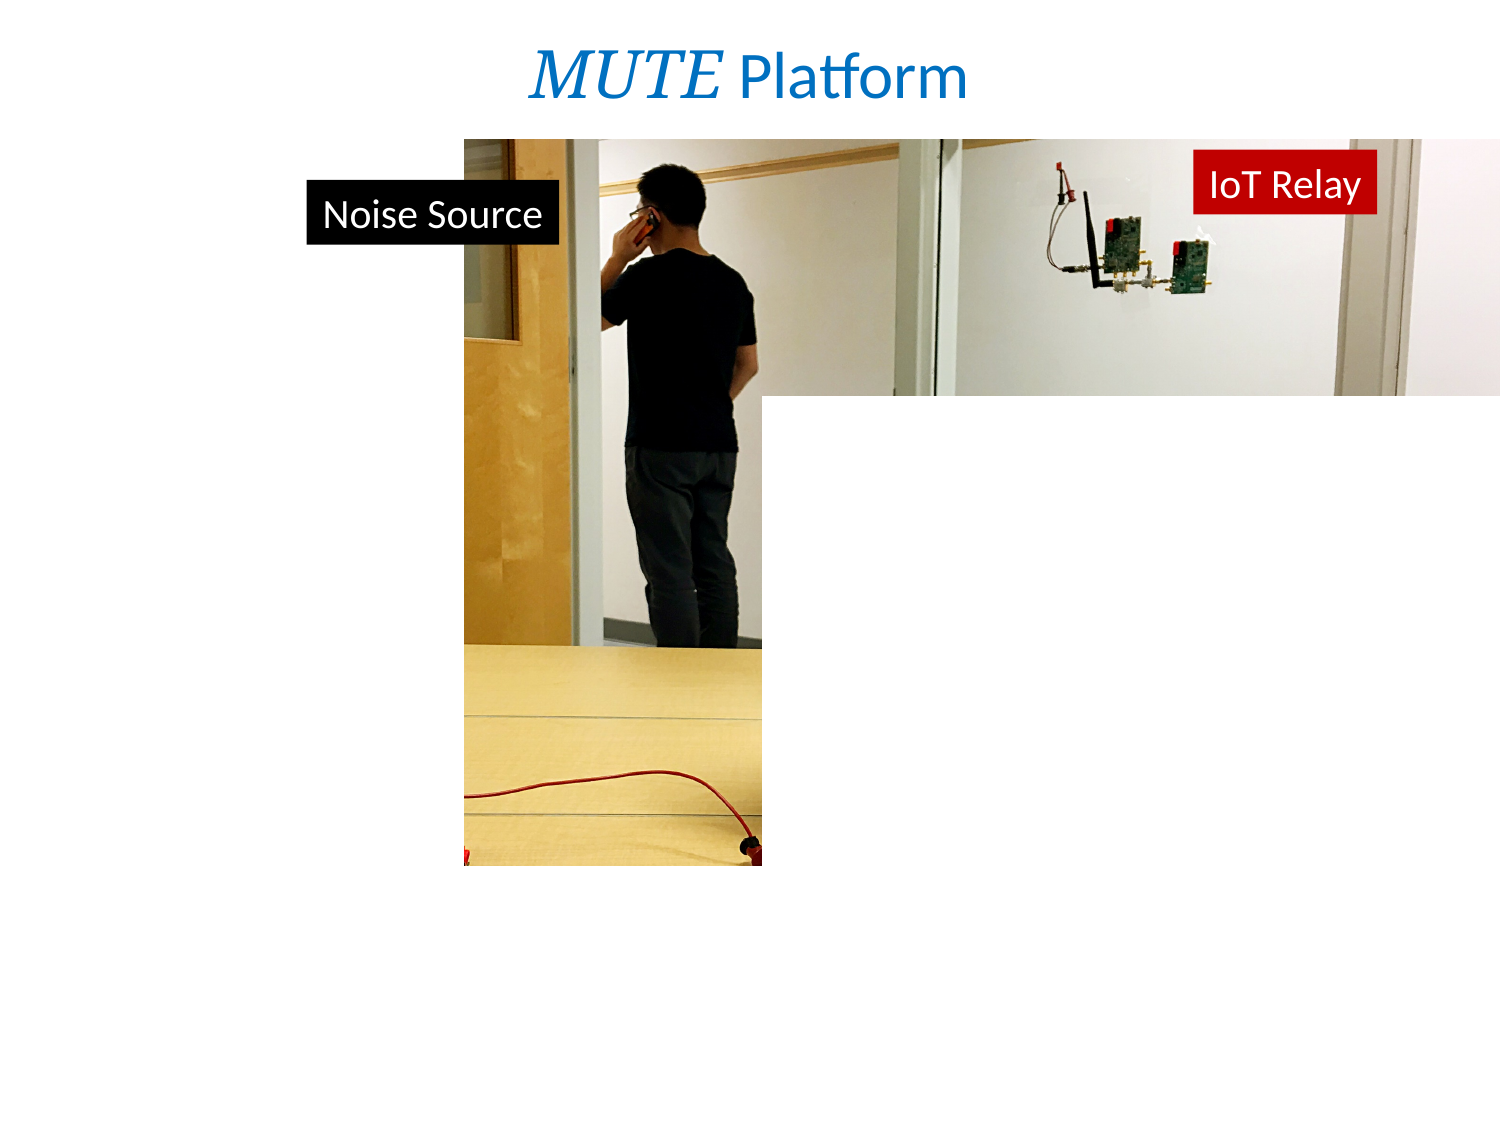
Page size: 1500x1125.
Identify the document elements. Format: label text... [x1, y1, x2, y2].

text_box MUTE Platform [514, 24, 986, 120]
text_box Noise Source [306, 179, 464, 245]
picture [464, 139, 1500, 867]
